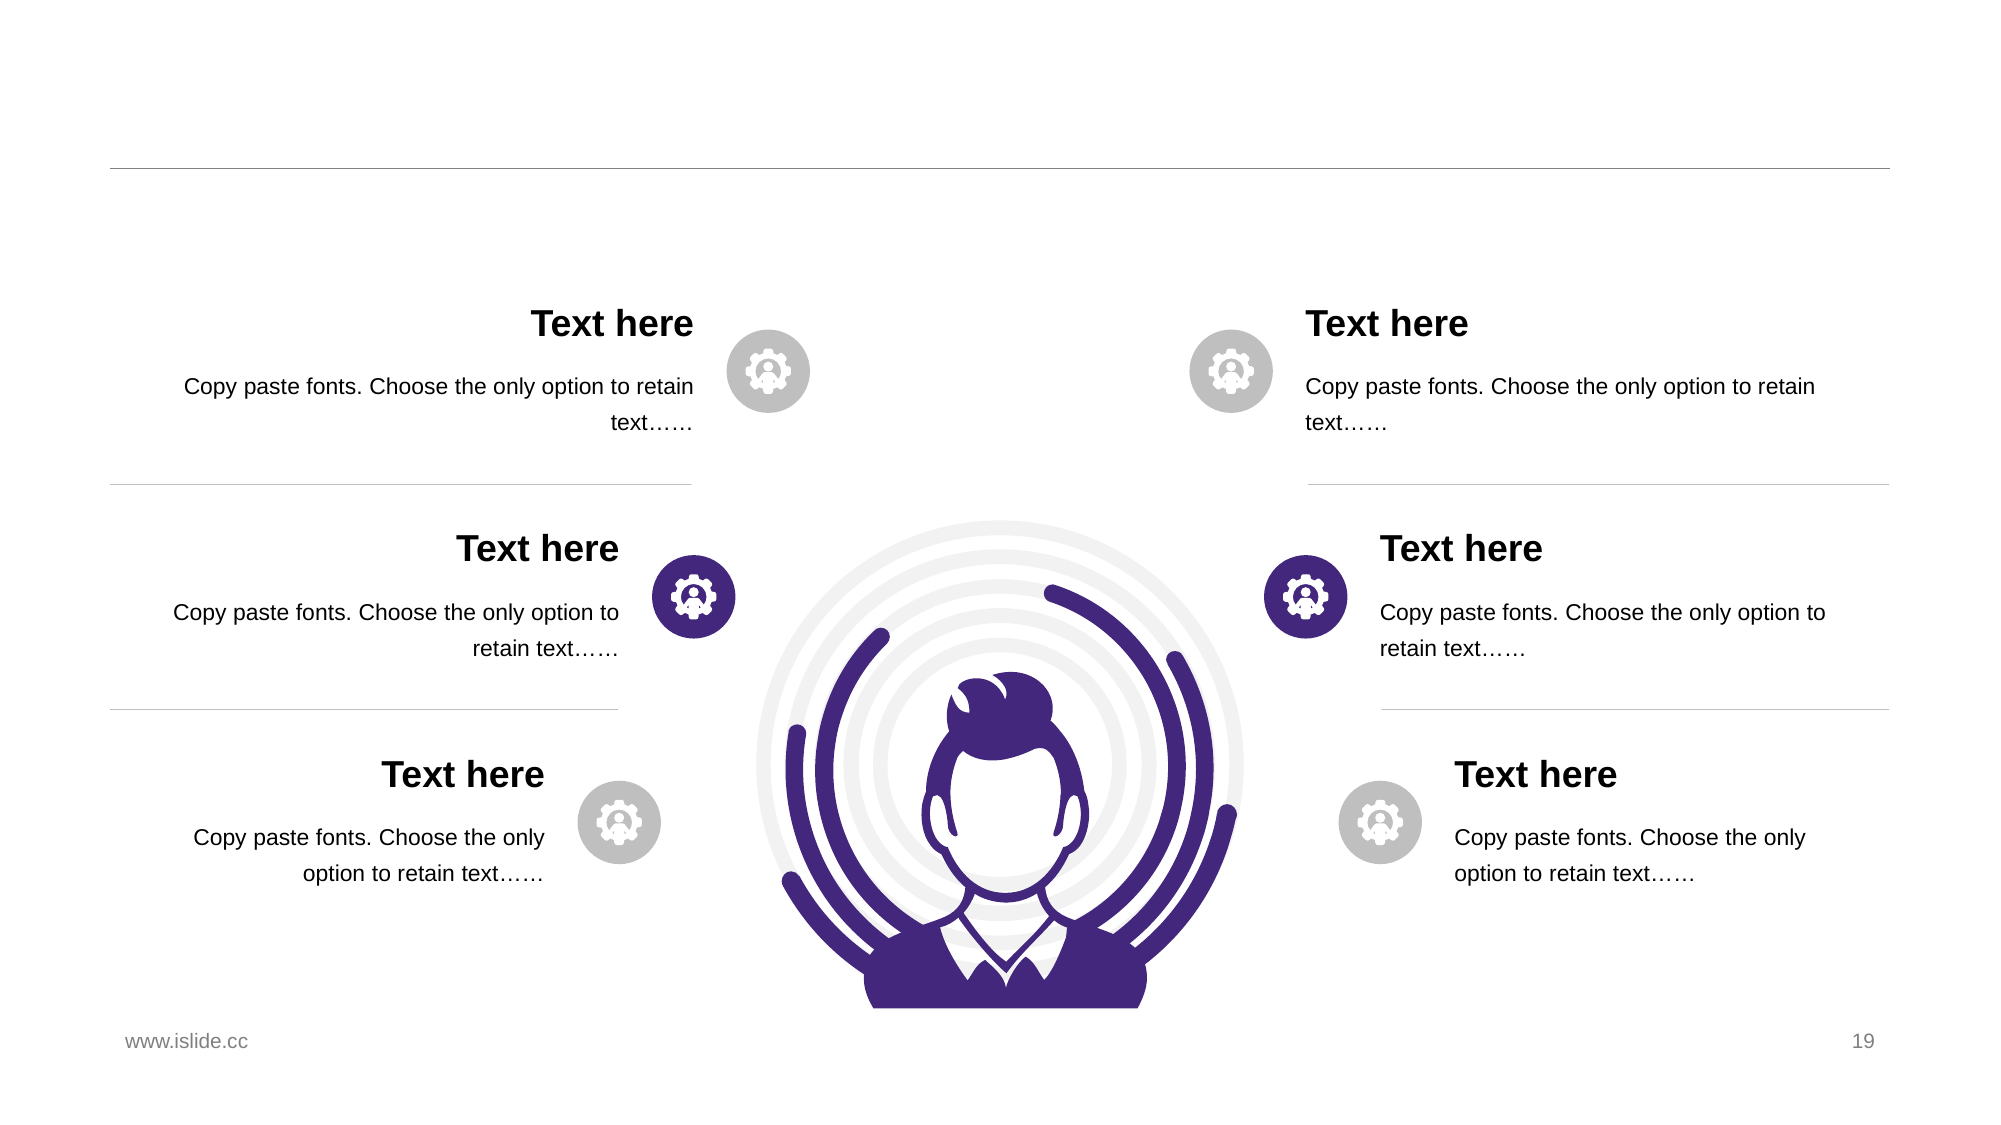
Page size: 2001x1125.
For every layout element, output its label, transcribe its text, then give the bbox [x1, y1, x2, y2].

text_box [109, 286, 1890, 1009]
footer www.islide.cc [109, 1023, 790, 1058]
slide_number 19 [1412, 1023, 1890, 1058]
